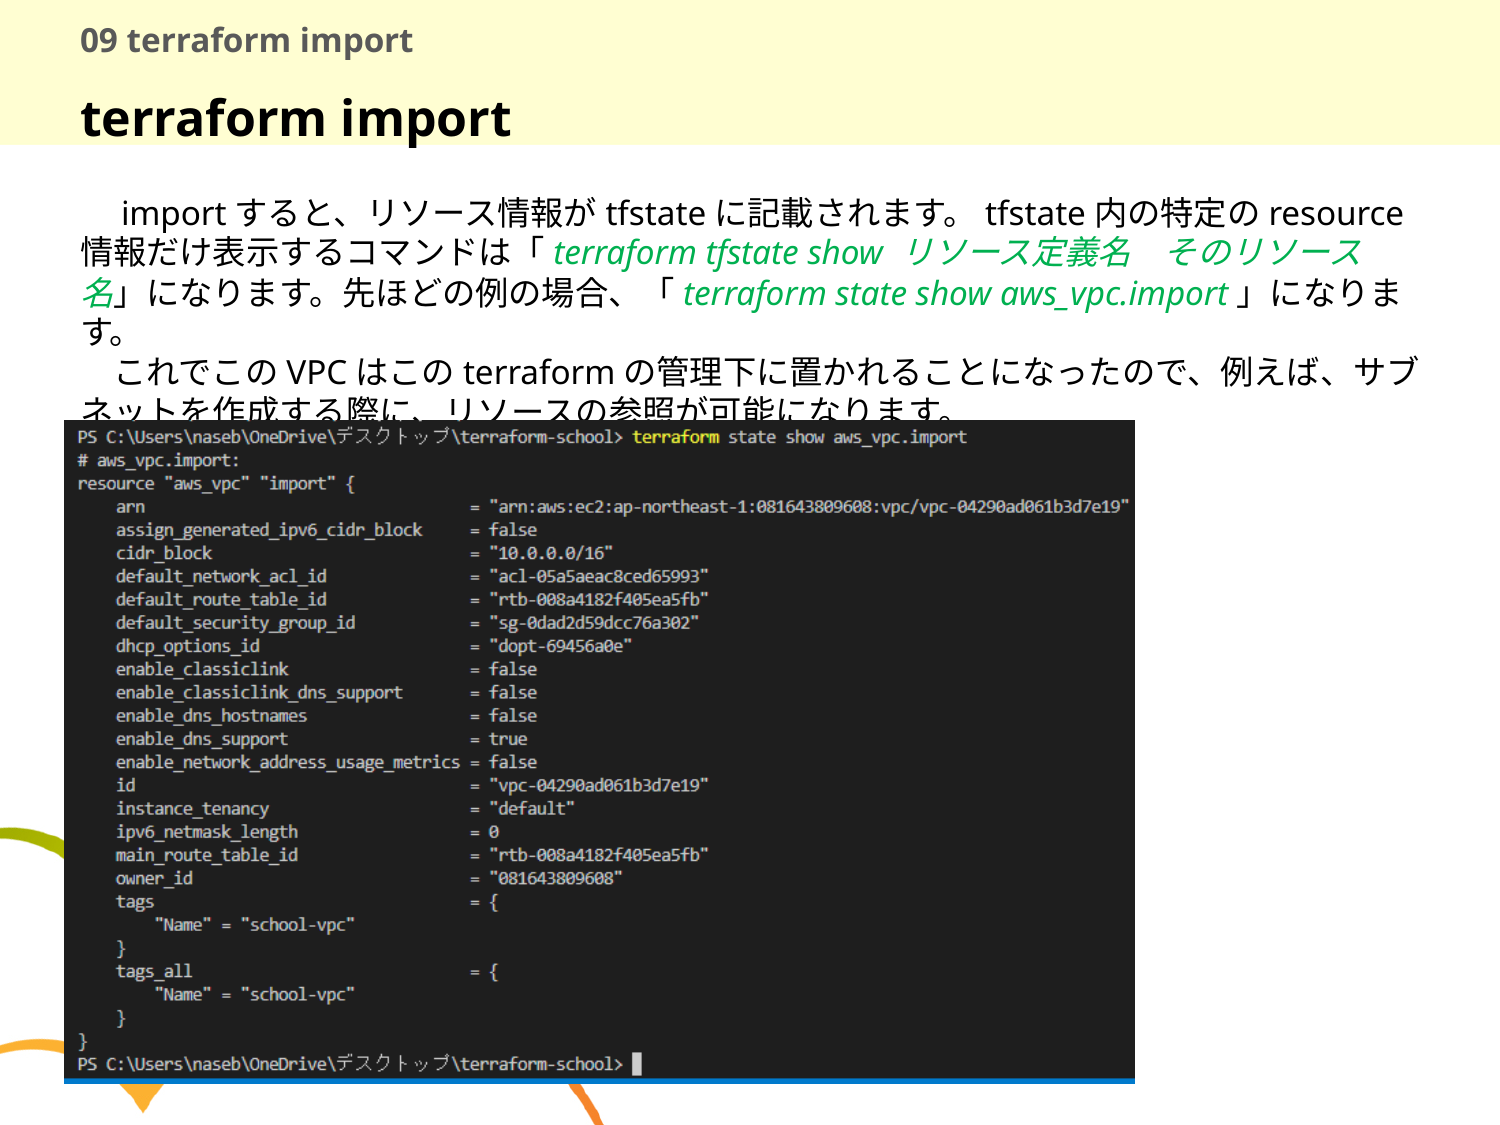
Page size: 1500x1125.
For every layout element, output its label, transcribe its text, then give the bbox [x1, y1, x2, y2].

list importすると、リソース情報がtfstateに記載されます。tfstate内の特定のresource情報だけ表示するコマンドは「terraform tfstate show リソース定義名 そのリソース名」になります。先ほどの例の場合、「terraform state show aws_vpc.import」になります。 これでこのVPCはこのterraformの管理下に置かれることになったので、例えば、サブネットを作成する際に、リソースの参照が可能になります。 [64, 184, 1444, 1125]
text_box terraform import [64, 68, 1322, 164]
title 09 terraform import [64, 0, 621, 68]
picture [0, 0, 1500, 1125]
